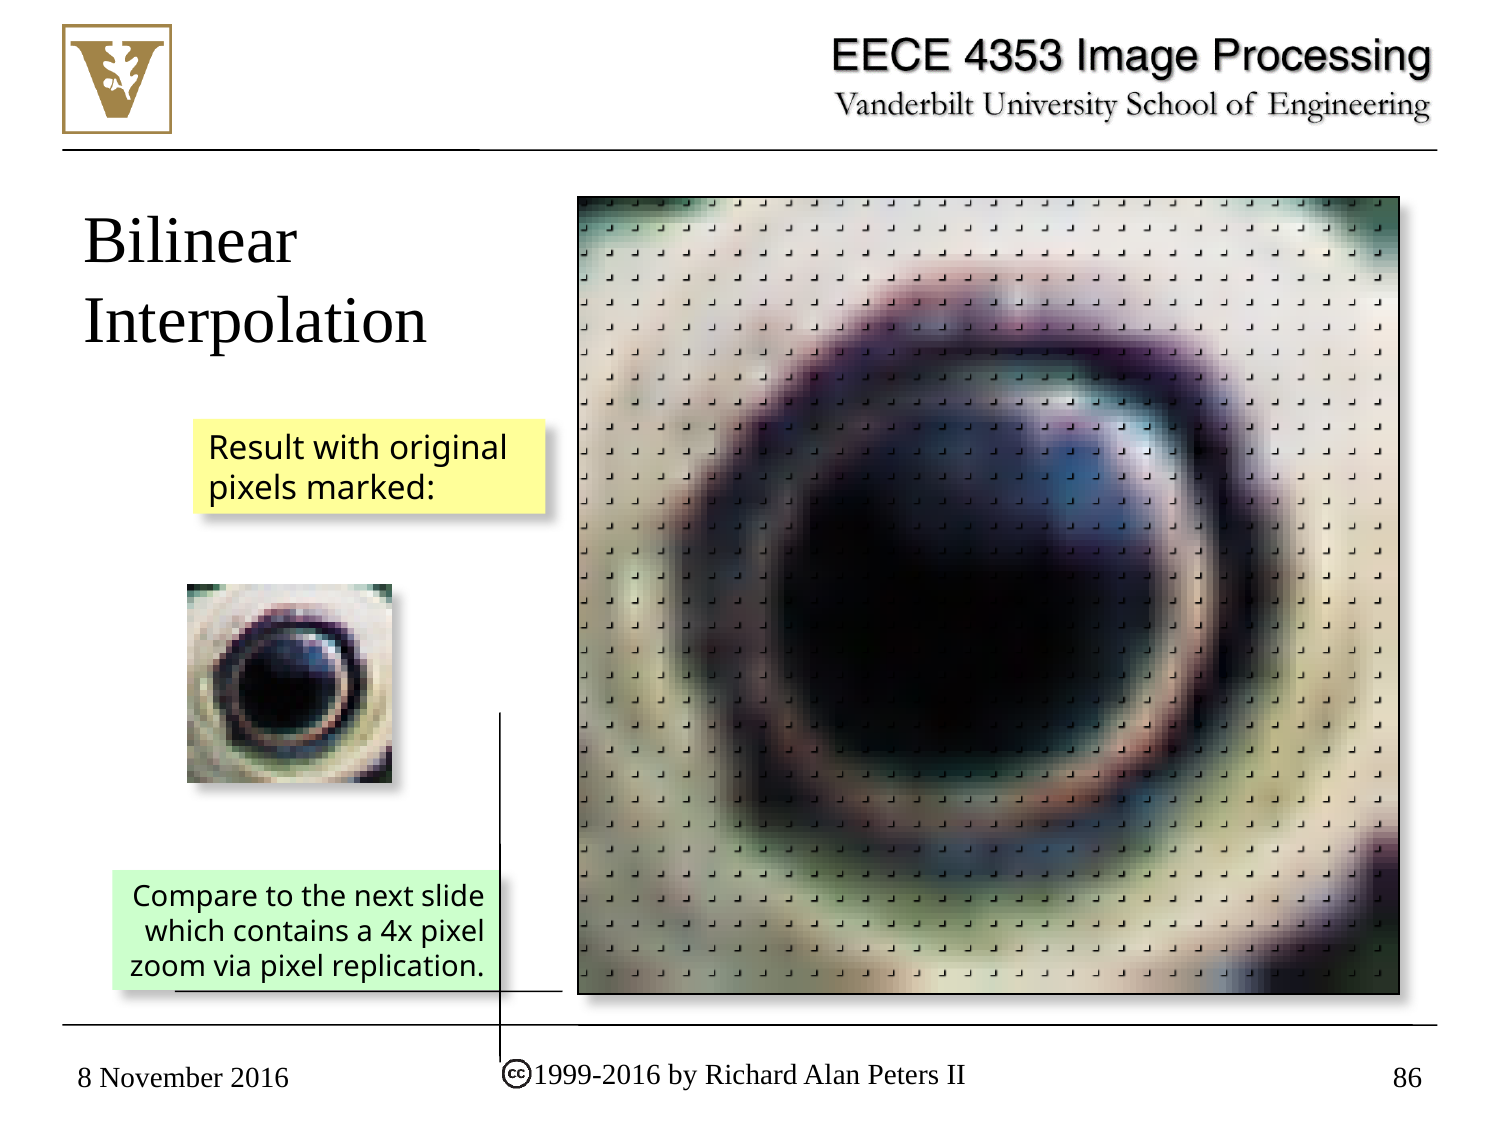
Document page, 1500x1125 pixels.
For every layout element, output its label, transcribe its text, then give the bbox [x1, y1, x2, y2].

picture [62, 24, 172, 134]
footer 1999-2016 by Richard Alan Peters II [512, 1042, 988, 1103]
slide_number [62, 1045, 413, 1106]
picture [498, 1055, 512, 1091]
picture [826, 25, 1436, 133]
slide_number 86 [1087, 1045, 1438, 1106]
text_box Compare to the next slide which contains a 4x pixel zoom via pixel replication. [112, 870, 500, 990]
picture [579, 198, 1399, 994]
picture [187, 584, 393, 784]
text_box Bilinear Interpolation [68, 187, 512, 364]
text_box Result with original pixels marked: [193, 418, 546, 514]
